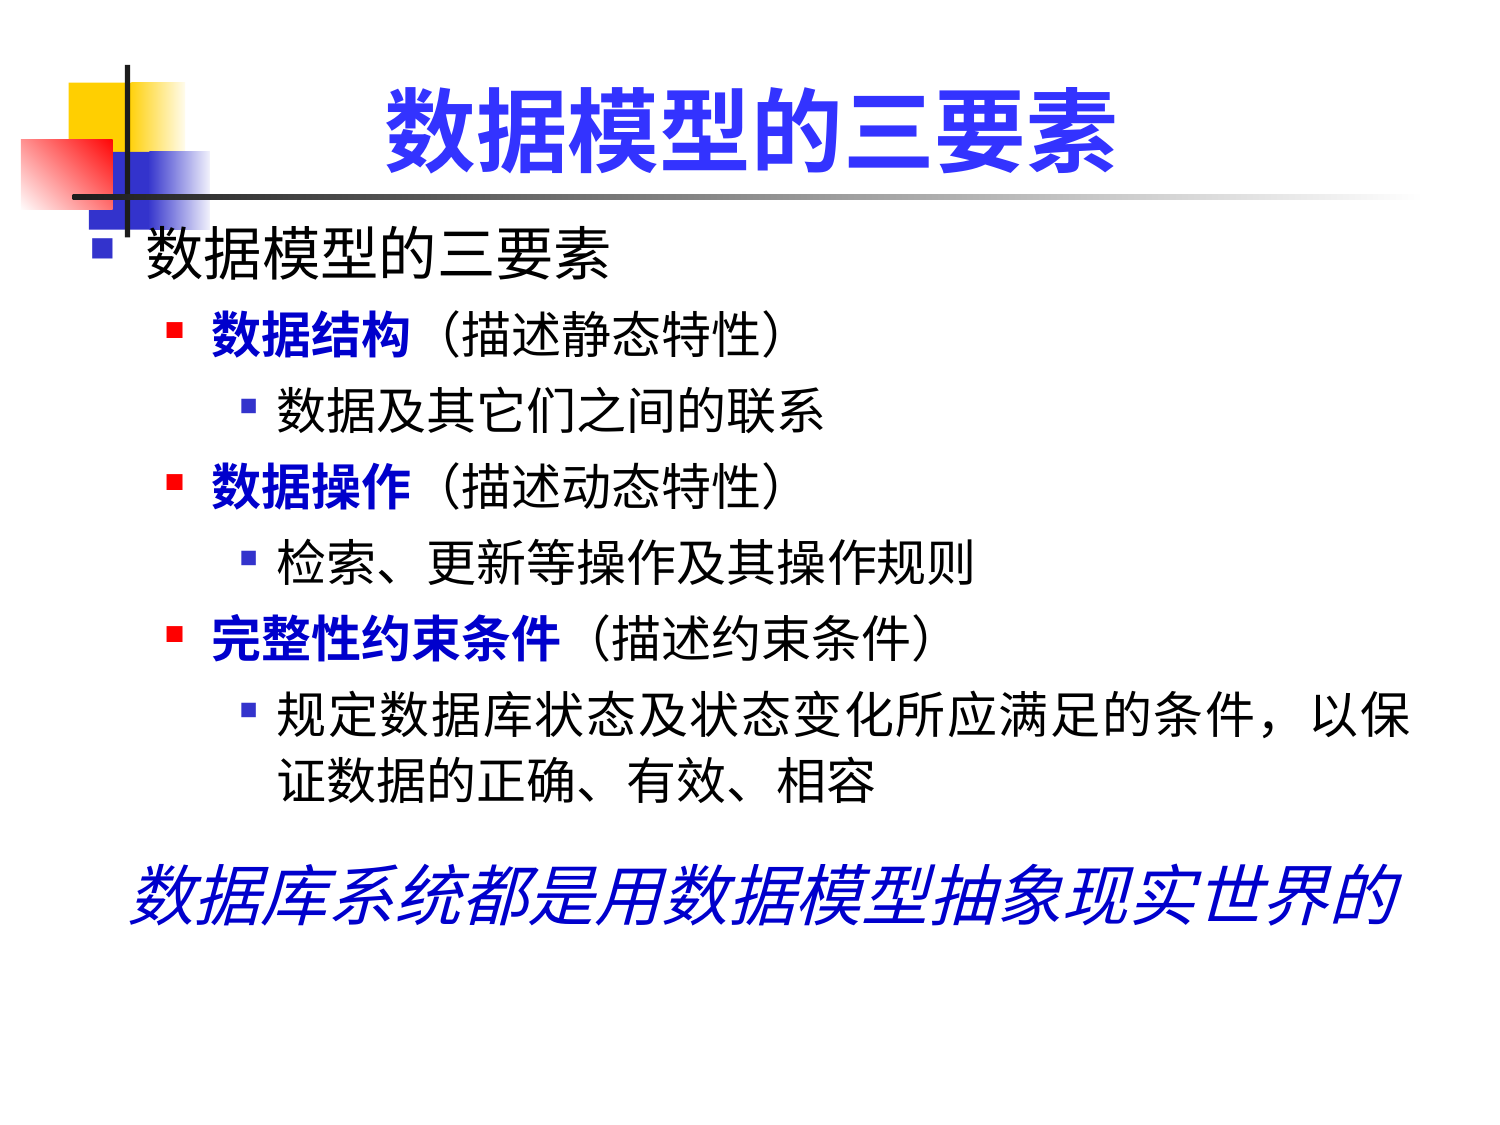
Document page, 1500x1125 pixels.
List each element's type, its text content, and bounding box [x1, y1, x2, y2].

text_box 数据库系统都是用数据模型抽象现实世界的 [112, 845, 1424, 942]
title 数据模型的三要素 [112, 62, 1391, 192]
list 数据模型的三要素 数据结构（描述静态特性） 数据及其它们之间的联系 数据操作（描述动态特性） 检索、更新等操作及其操作规则 完整性约束条件（描述约束条件） 规定数据库状态及状态变化所应满足的条件，以保证数据的正确、有效、相容 [74, 217, 1426, 1073]
